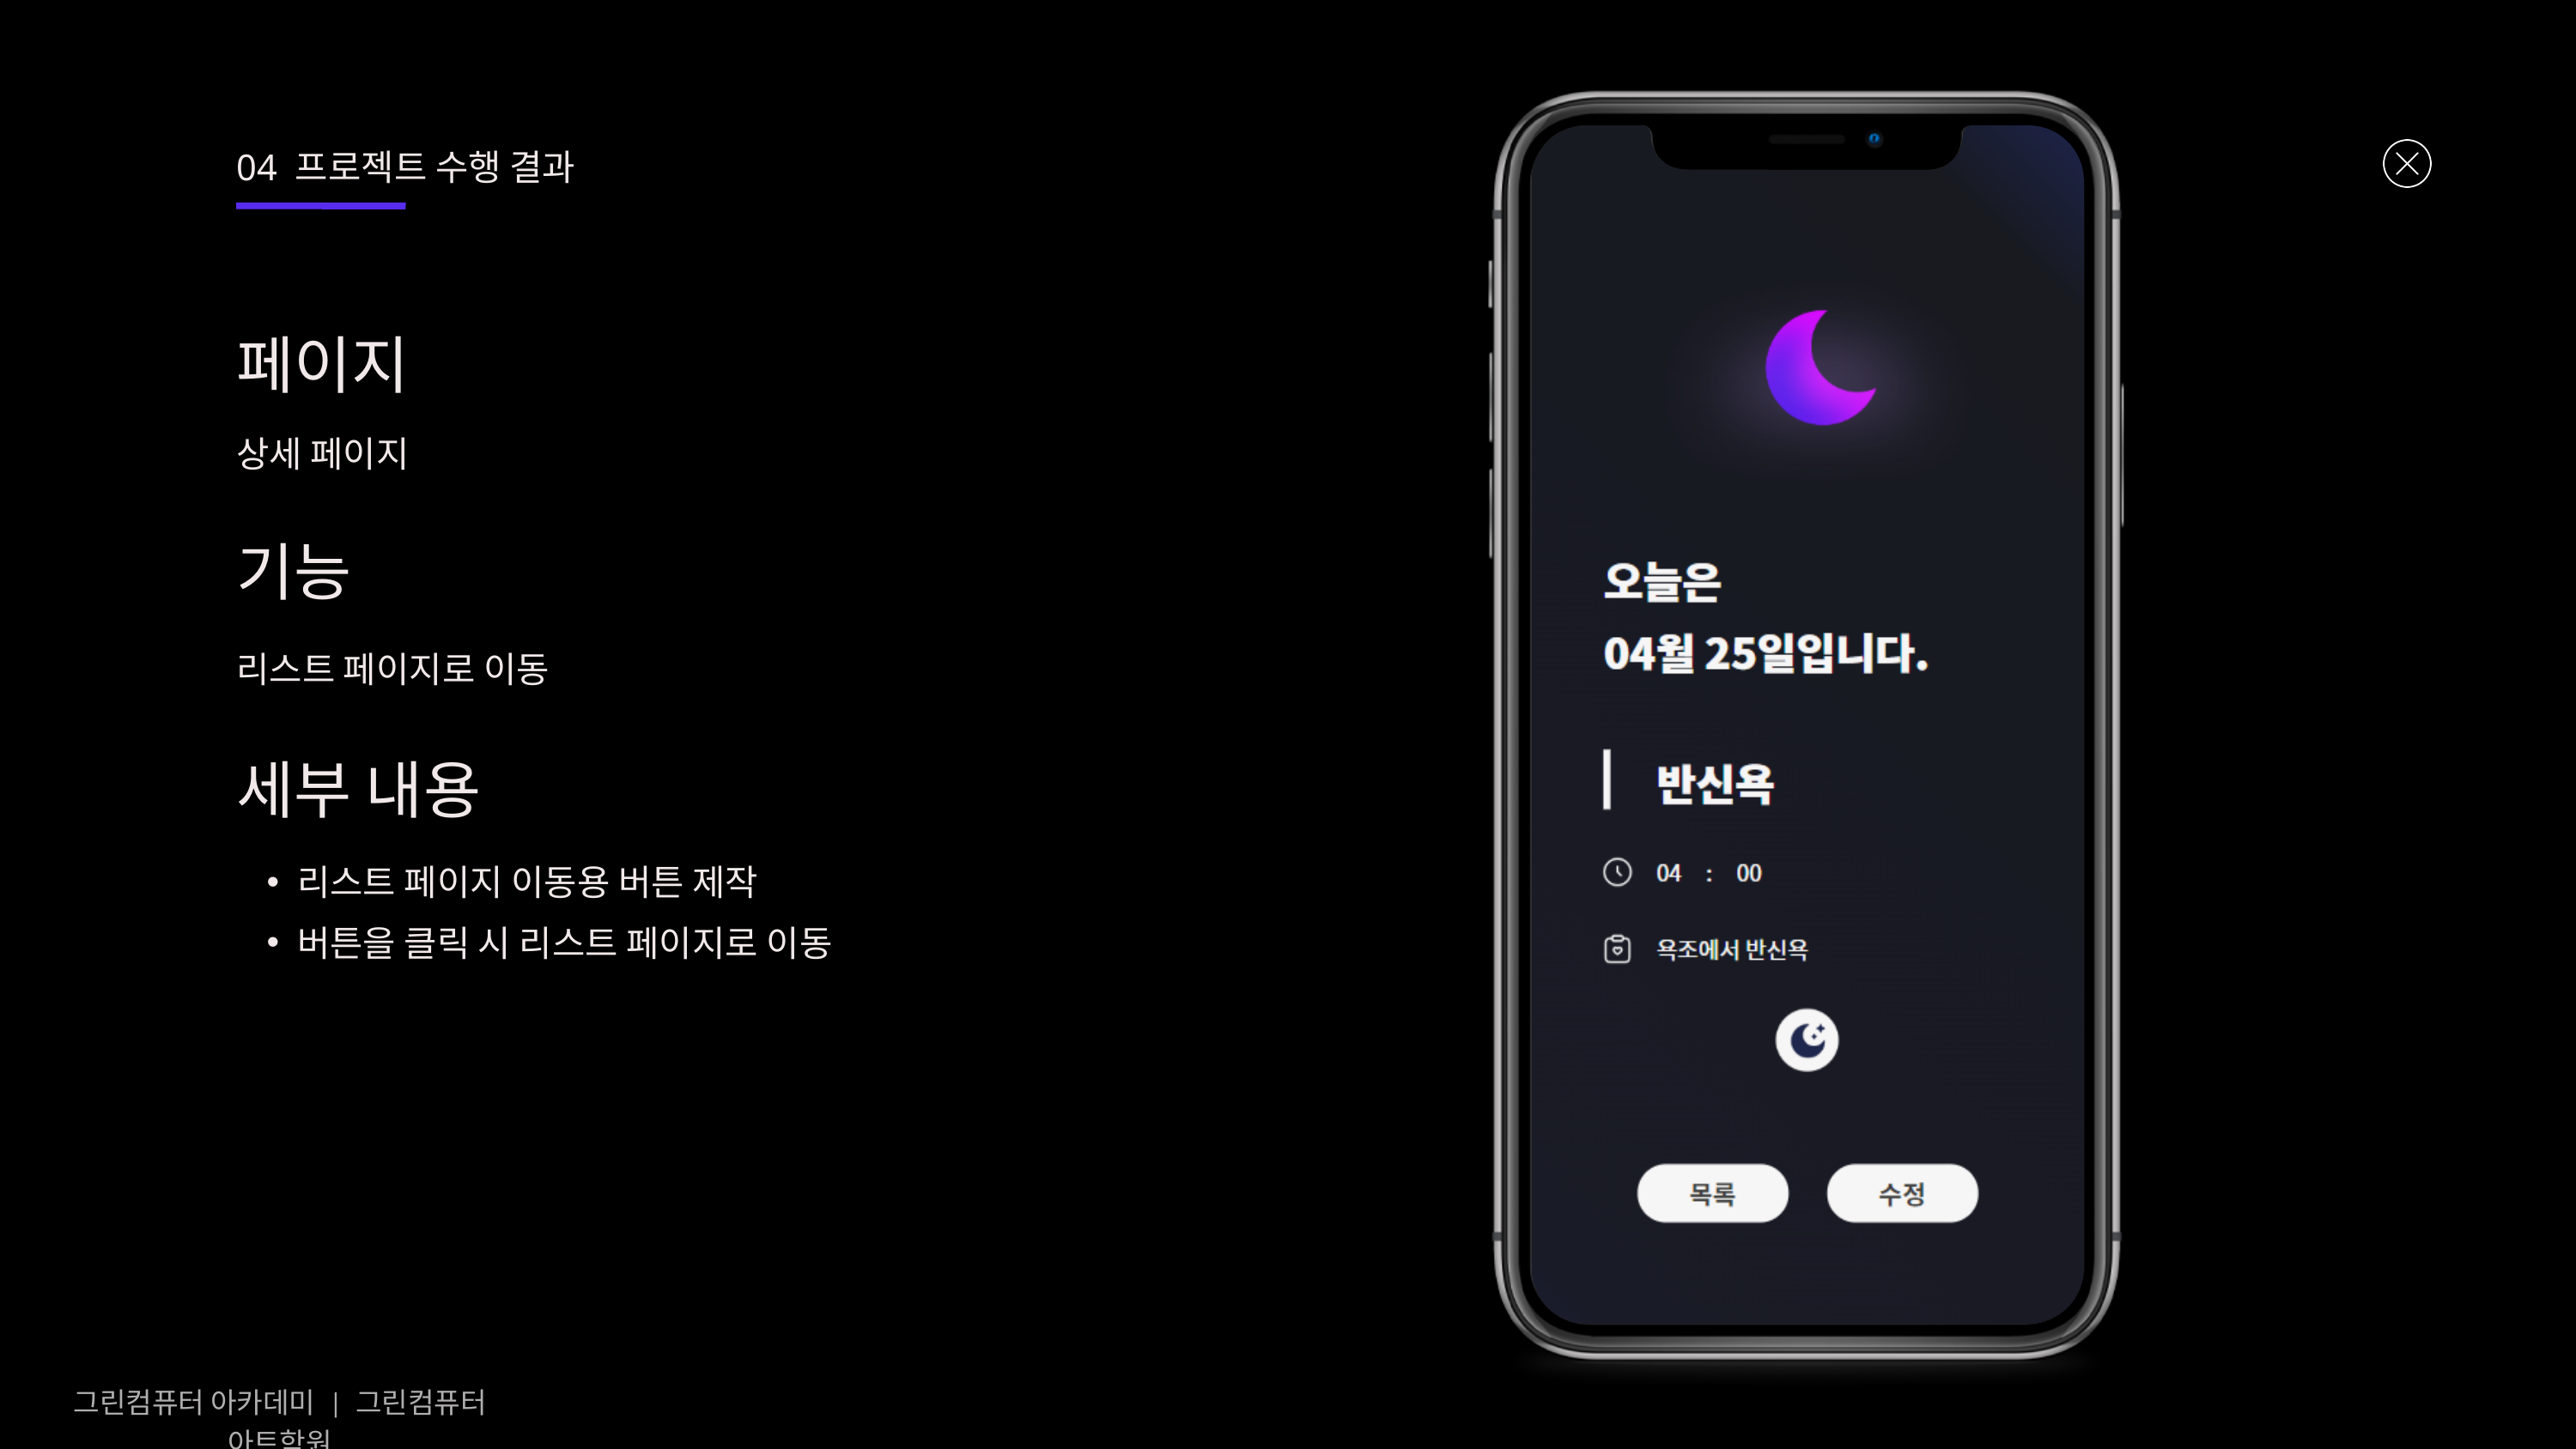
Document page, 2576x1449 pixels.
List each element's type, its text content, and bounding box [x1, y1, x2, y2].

text_box 리스트 페이지 이동용 버튼 제작 버튼을 클릭 시 리스트 페이지로 이동 [236, 841, 871, 964]
picture [2383, 139, 2432, 188]
text_box 페이지 [236, 325, 969, 401]
text_box 그린컴퓨터 아카데미 | 그린컴퓨터 아트학원 [25, 1379, 535, 1449]
text_box 상세 페이지 [236, 424, 833, 475]
text_box 세부 내용 [236, 750, 969, 827]
text_box 04 프로젝트 수행 결과 [236, 137, 969, 189]
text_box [1487, 88, 2127, 1385]
text_box 기능 [236, 532, 969, 609]
text_box 리스트 페이지로 이동 [236, 640, 833, 690]
